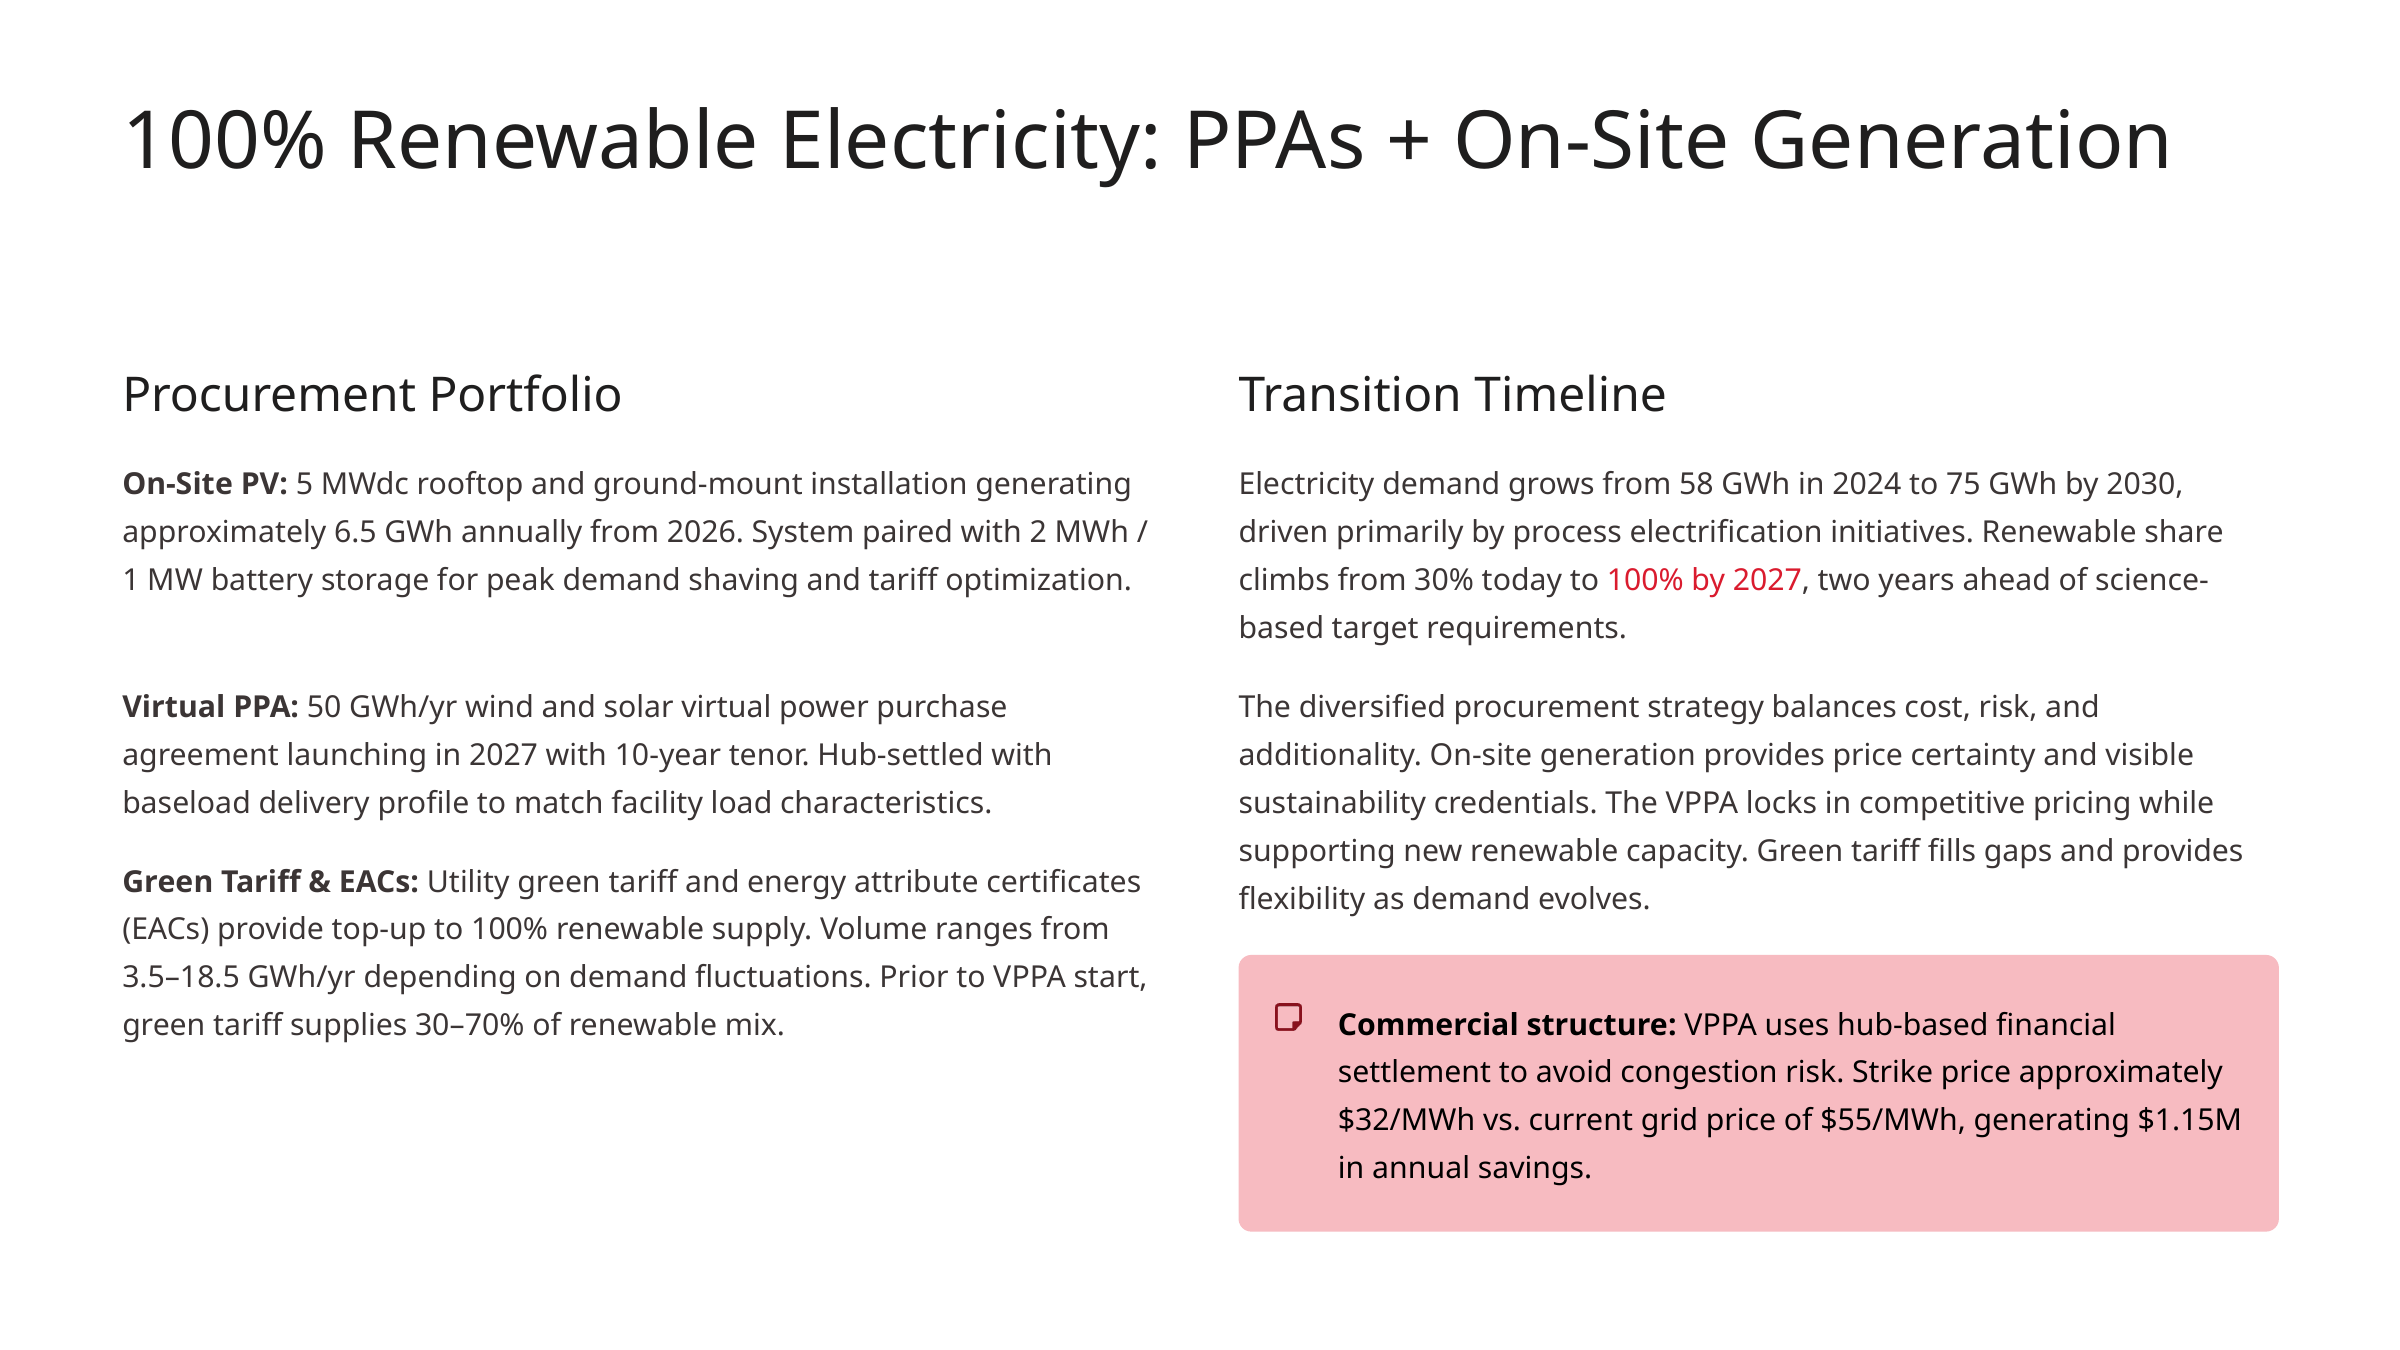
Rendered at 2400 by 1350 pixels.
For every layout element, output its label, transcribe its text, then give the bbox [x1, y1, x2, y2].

text_box Virtual PPA: 50 GWh/yr wind and solar virtual power purchase agreement launching in 2027 with 10-year tenor. Hub-settled with baseload delivery profile to match facility load characteristics. [122, 675, 1163, 823]
text_box On-Site PV: 5 MWdc rooftop and ground-mount installation generating approximately 6.5 GWh annually from 2026. System paired with 2 MWh / 1 MW battery storage for peak demand shaving and tariff optimization. [122, 452, 1163, 649]
text_box Transition Timeline [1238, 361, 1722, 423]
text_box The diversified procurement strategy balances cost, risk, and additionality. On-site generation provides price certainty and visible sustainability credentials. The VPPA locks in competitive pricing while supporting new renewable capacity. Green tariff fills gaps and provides flexibility as demand evolves. [1238, 675, 2279, 921]
picture [1269, 1001, 1308, 1032]
text_box [1238, 954, 2279, 1232]
text_box Green Tariff & EACs: Utility green tariff and energy attribute certificates (EACs) provide top-up to 100% renewable supply. Volume ranges from 3.5–18.5 GWh/yr depending on demand fluctuations. Prior to VPPA start, green tariff supplies 30–70% of renewable mix. [122, 850, 1163, 1095]
text_box Commercial structure: VPPA uses hub-based financial settlement to avoid congestion risk. Strike price approximately $32/MWh vs. current grid price of $55/MWh, generating $1.15M in annual savings. [1337, 993, 2249, 1189]
text_box 100% Renewable Electricity: PPAs + On-Site Generation [122, 84, 2278, 286]
text_box Electricity demand grows from 58 GWh in 2024 to 75 GWh by 2030, driven primarily by process electrification initiatives. Renewable share climbs from 30% today to 100% by 2027, two years ahead of science-based target requirements. [1238, 452, 2279, 649]
text_box Procurement Portfolio [122, 361, 677, 423]
